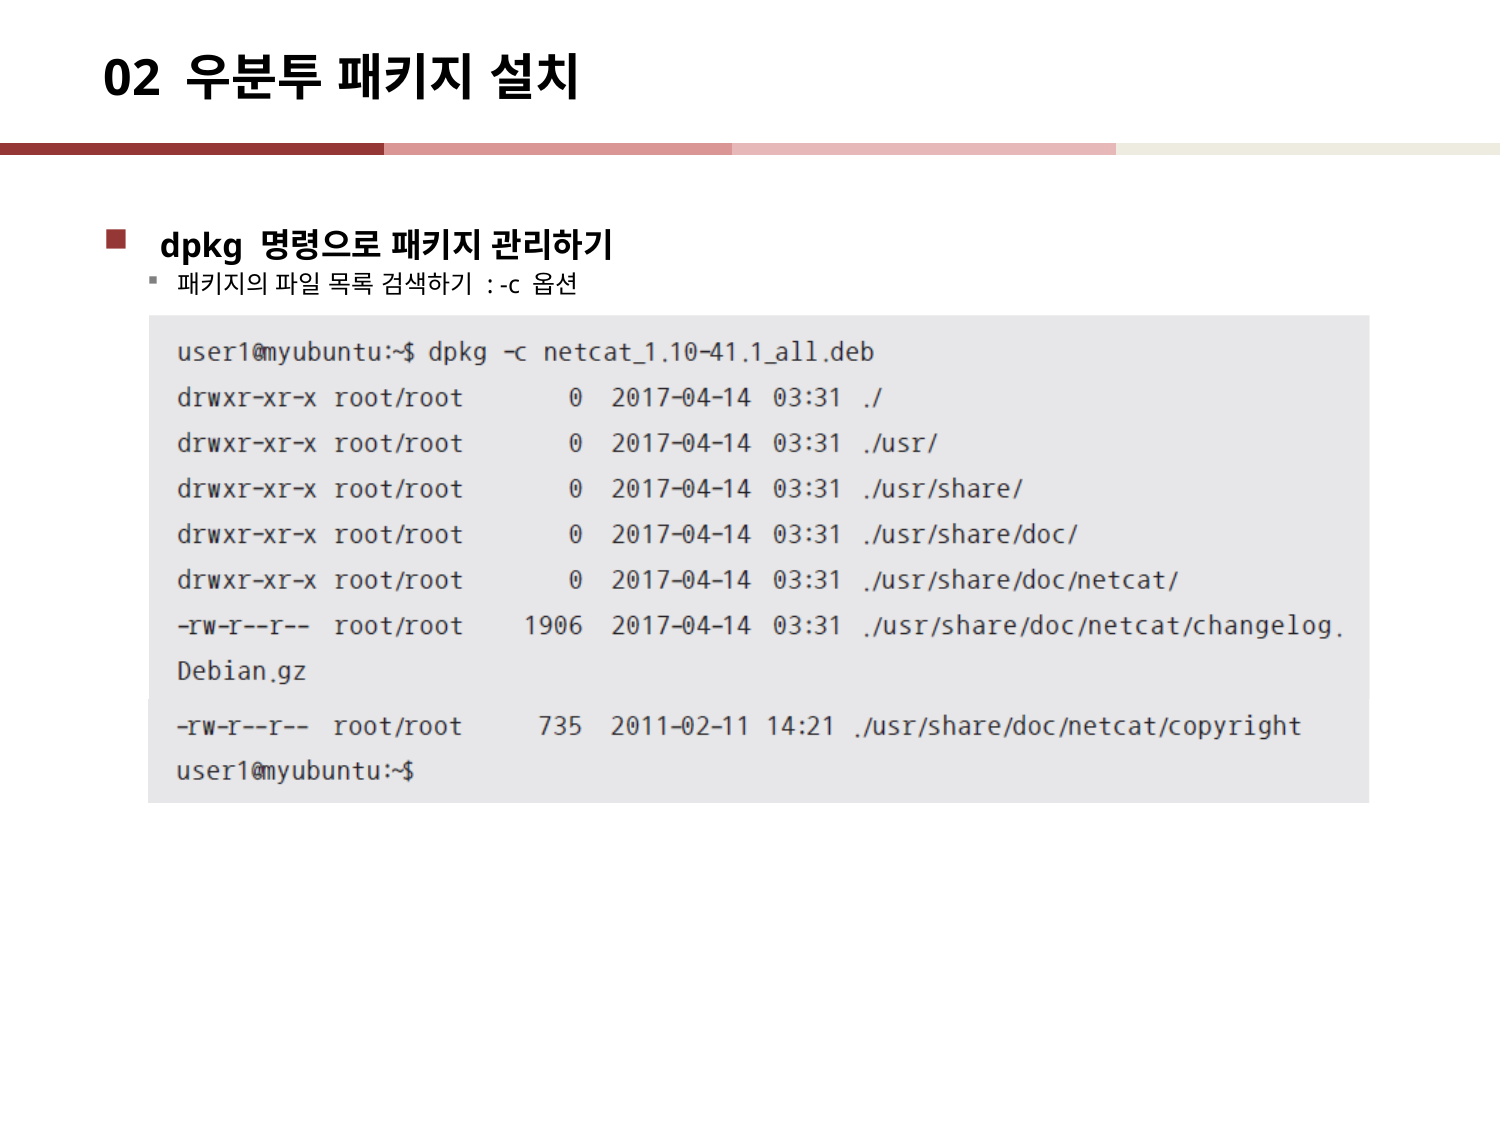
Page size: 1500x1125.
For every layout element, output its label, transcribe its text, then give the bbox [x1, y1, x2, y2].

title 02 우분투 패키지 설치 [88, 30, 1330, 121]
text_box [148, 314, 1375, 803]
list dpkg 명령으로 패키지 관리하기 패키지의 파일 목록 검색하기 : -c 옵션 [88, 196, 1436, 1083]
